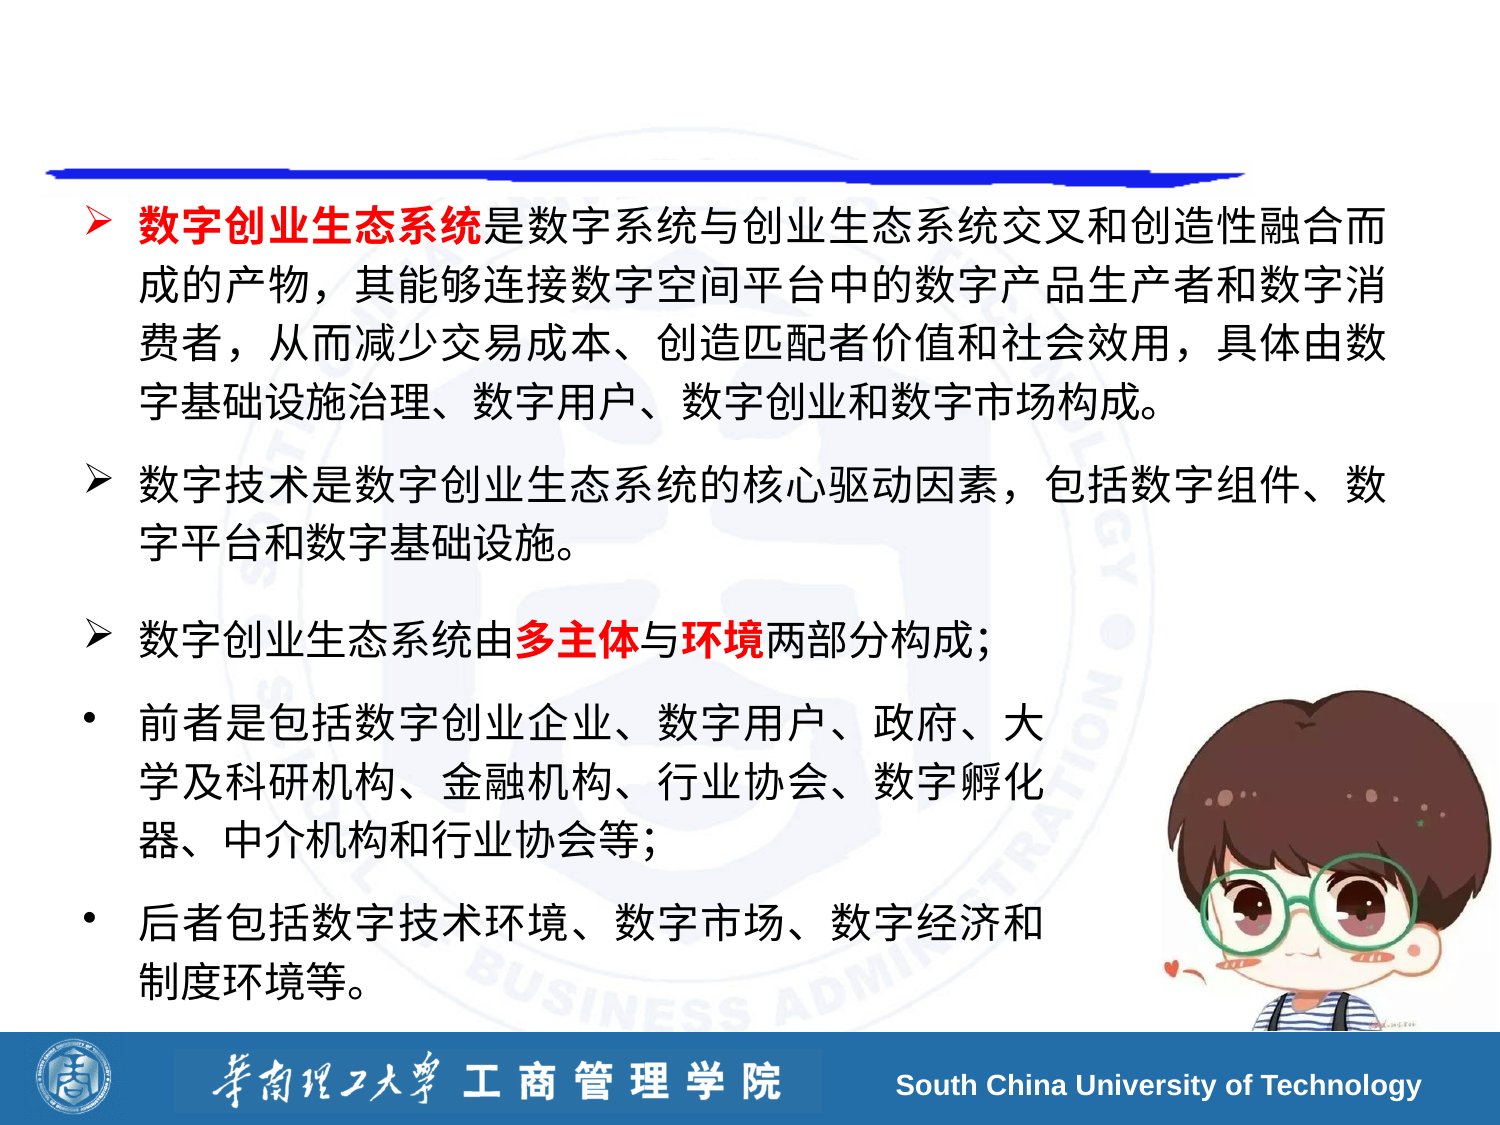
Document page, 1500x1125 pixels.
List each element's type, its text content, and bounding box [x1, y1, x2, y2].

picture [0, 570, 1500, 1125]
text_box 数字创业生态系统由多主体与环境两部分构成； 前者是包括数字创业企业、数字用户、政府、大学及科研机构、金融机构、行业协会、数字孵化器、中介机构和行业协会等； 后者包括数字技术环境、数字市场、数字经济和制度环境等。 [67, 597, 1060, 1016]
picture [41, 105, 1270, 197]
footer South China University of Technology [826, 1058, 1500, 1125]
text_box 数字创业生态系统是数字系统与创业生态系统交叉和创造性融合而成的产物，其能够连接数字空间平台中的数字产品生产者和数字消费者，从而减少交易成本、创造匹配者价值和社会效用，具体由数字基础设施治理、数字用户、数字创业和数字市场构成。 数字技术是数字创业生态系统的核心驱动因素，包括数字组件、数字平台和数字基础设施。 [67, 184, 1403, 570]
